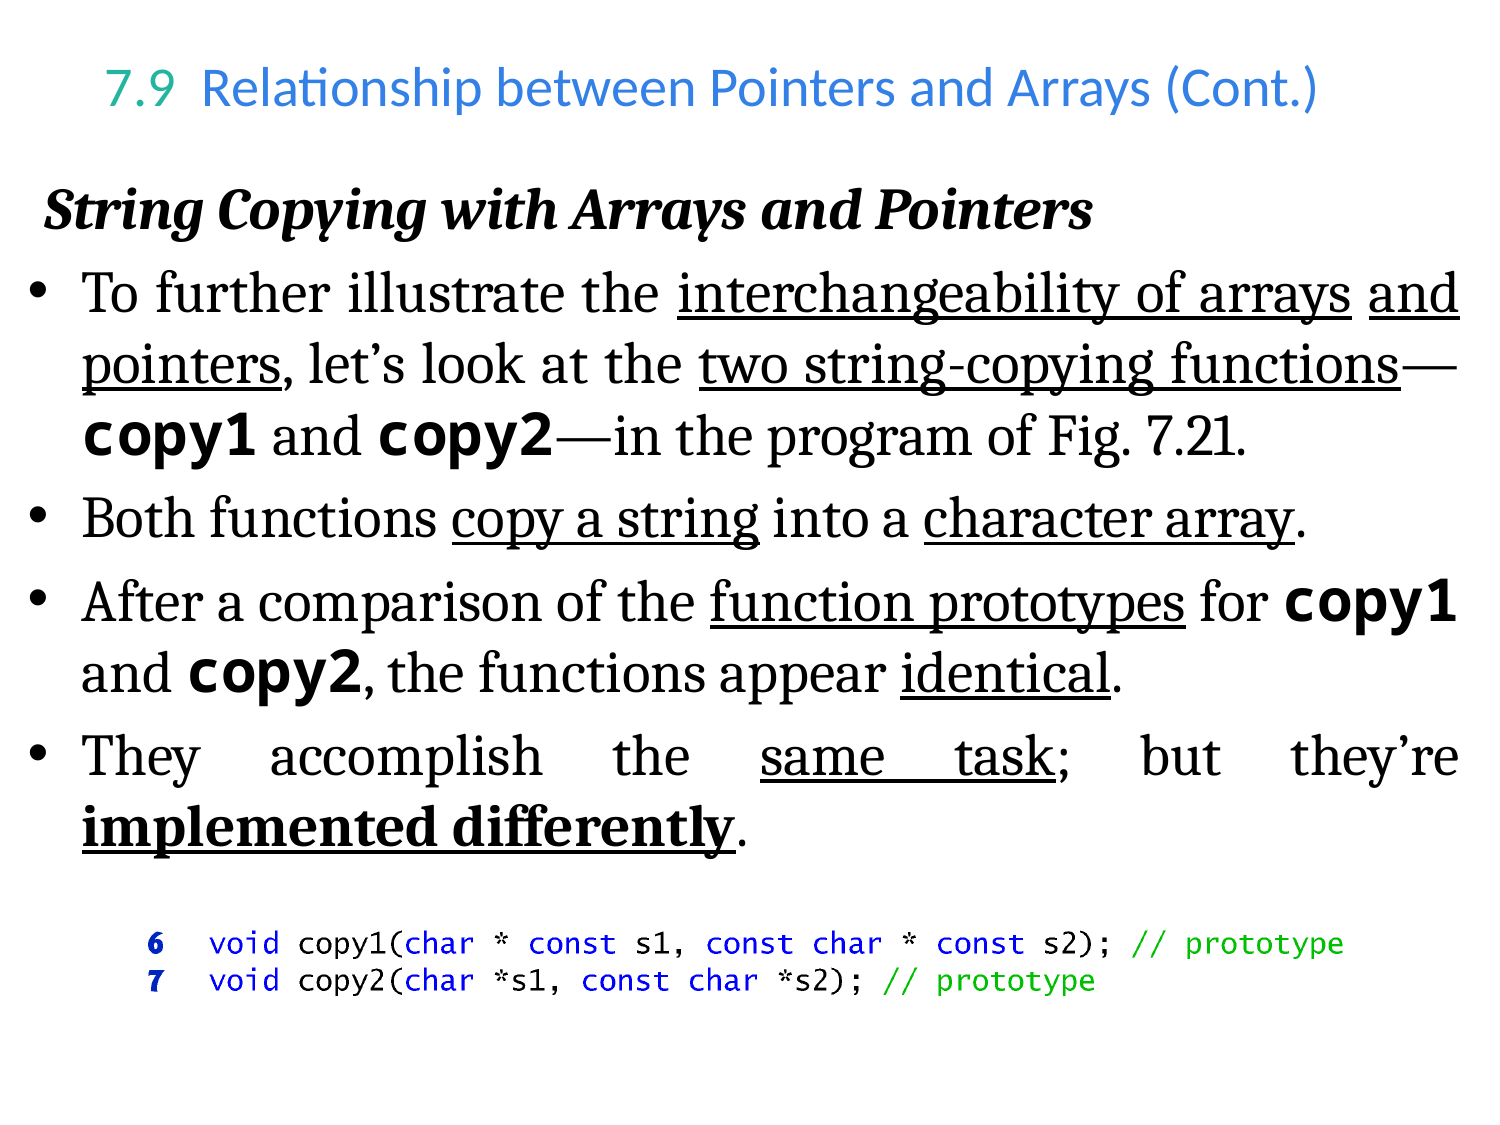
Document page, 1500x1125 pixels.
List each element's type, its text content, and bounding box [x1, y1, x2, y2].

picture [87, 920, 1429, 1005]
list String Copying with Arrays and Pointers To further illustrate the interchangeability of arrays and pointers, let’s look at the two string-copying functions—copy1 and copy2—in the program of Fig. 7.21. Both functions copy a string into a character array. After a comparison of the function prototypes for copy1 and copy2, the functions appear identical. They accomplish the same task; but they’re implemented differently. [12, 162, 1475, 875]
title 7.9 Relationship between Pointers and Arrays (Cont.) [37, 37, 1388, 130]
